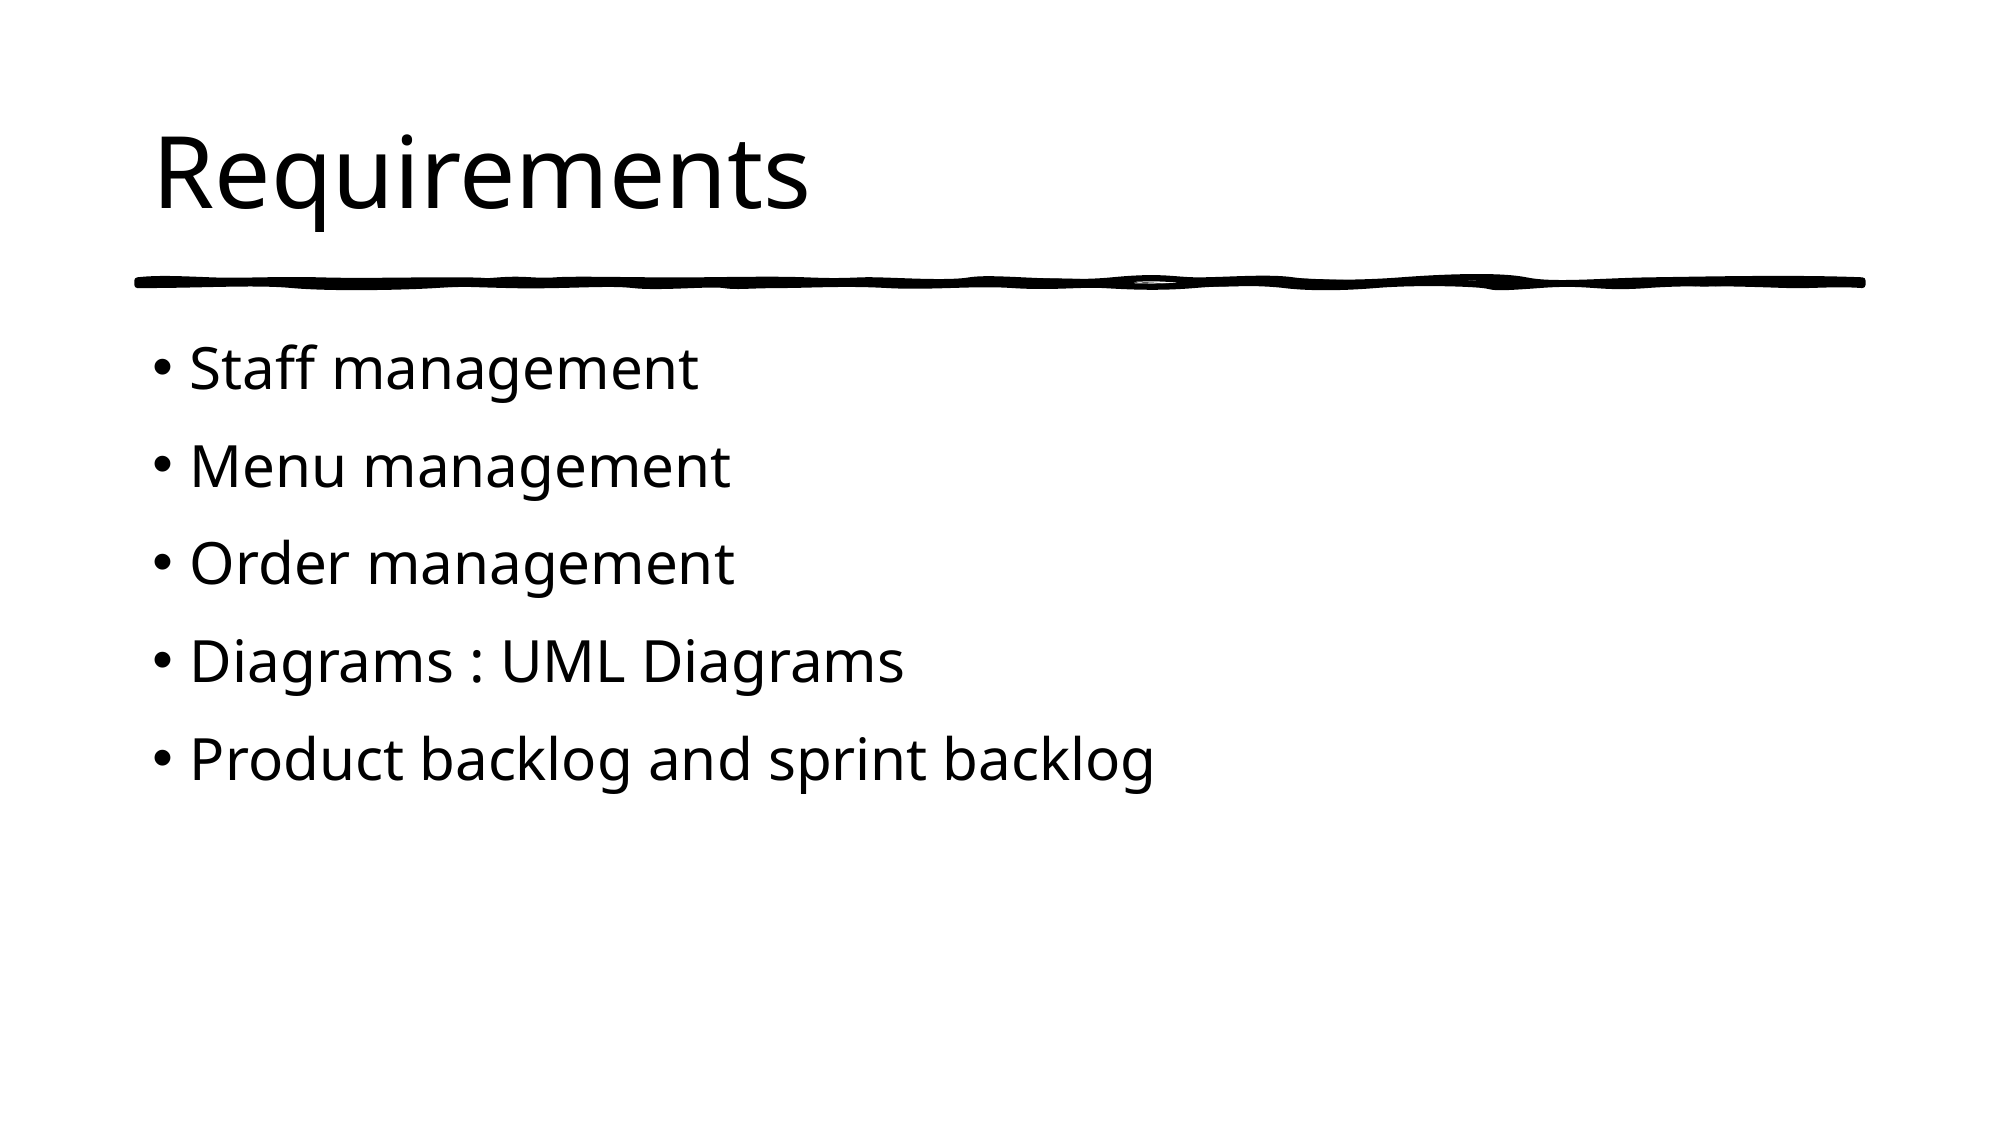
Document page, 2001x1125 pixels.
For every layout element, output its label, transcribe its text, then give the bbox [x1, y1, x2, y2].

title Requirements [137, 59, 1863, 278]
list Staff management Menu management Order management Diagrams : UML Diagrams Product backlog and sprint backlog [137, 316, 1863, 1014]
